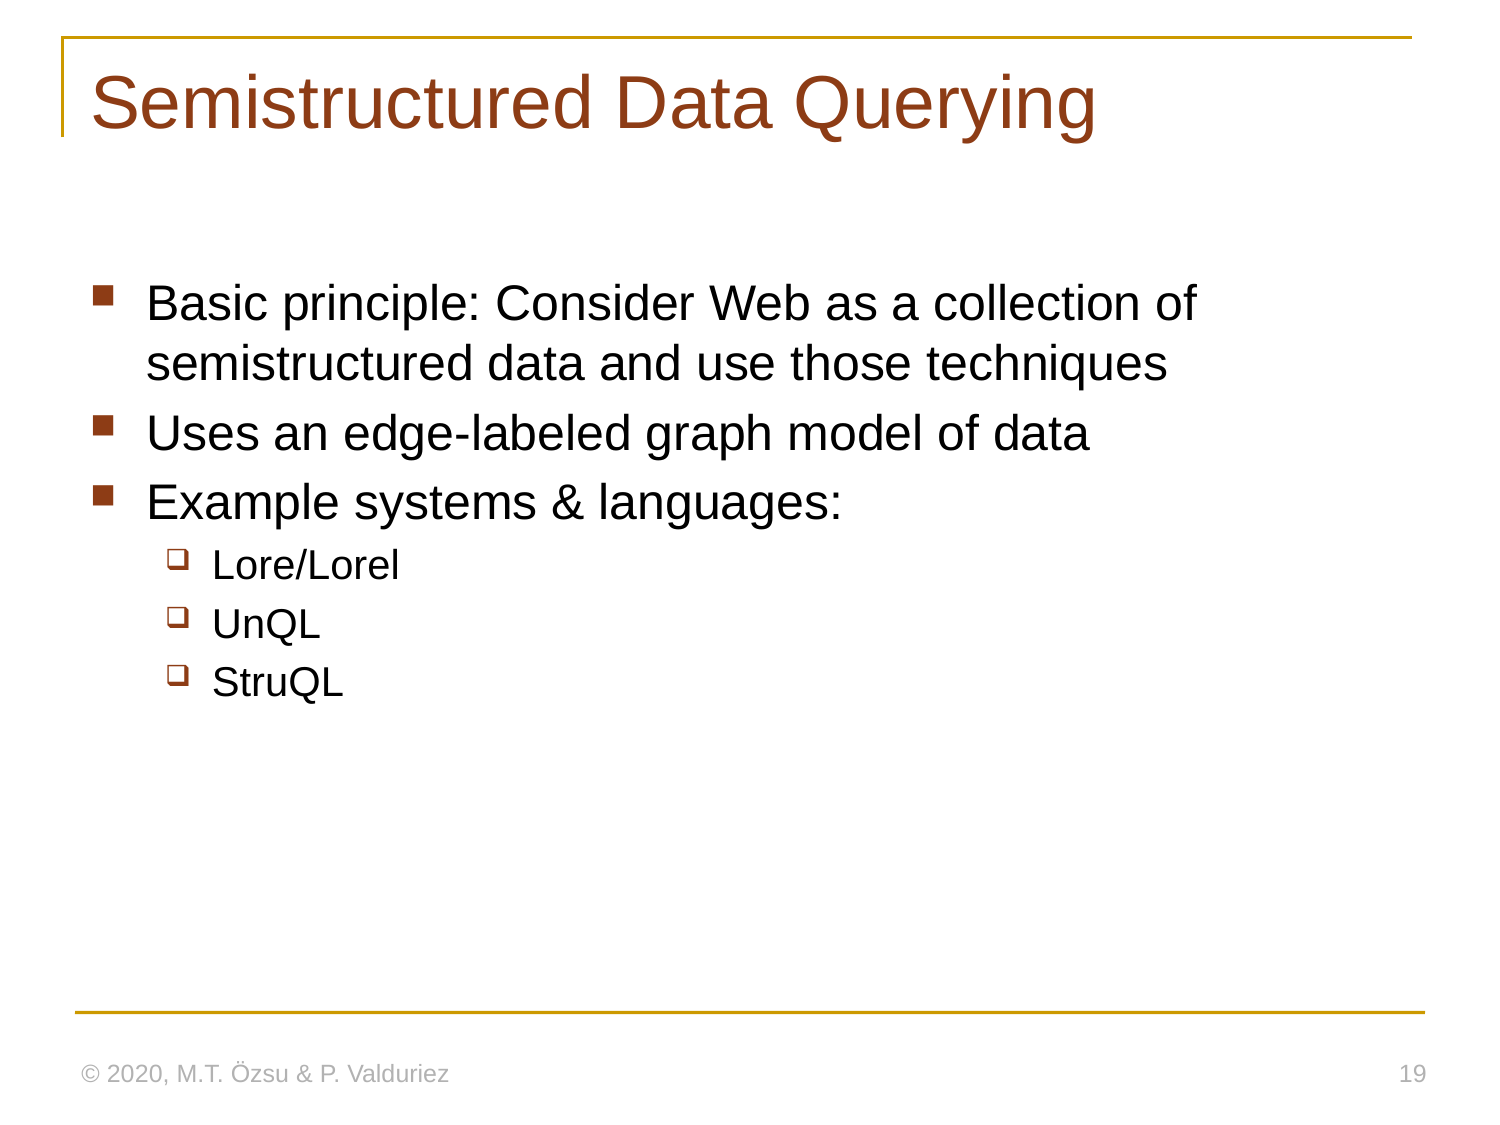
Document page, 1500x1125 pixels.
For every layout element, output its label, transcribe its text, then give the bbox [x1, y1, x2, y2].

slide_number 19 [1104, 1042, 1442, 1103]
footer © 2020, M.T. Özsu & P. Valduriez [66, 1042, 573, 1103]
list Basic principle: Consider Web as a collection of semistructured data and use those techniques Uses an edge-labeled graph model of data Example systems & languages: Lore/Lorel UnQL StruQL [74, 262, 1426, 1006]
title Semistructured Data Querying [74, 45, 1426, 233]
